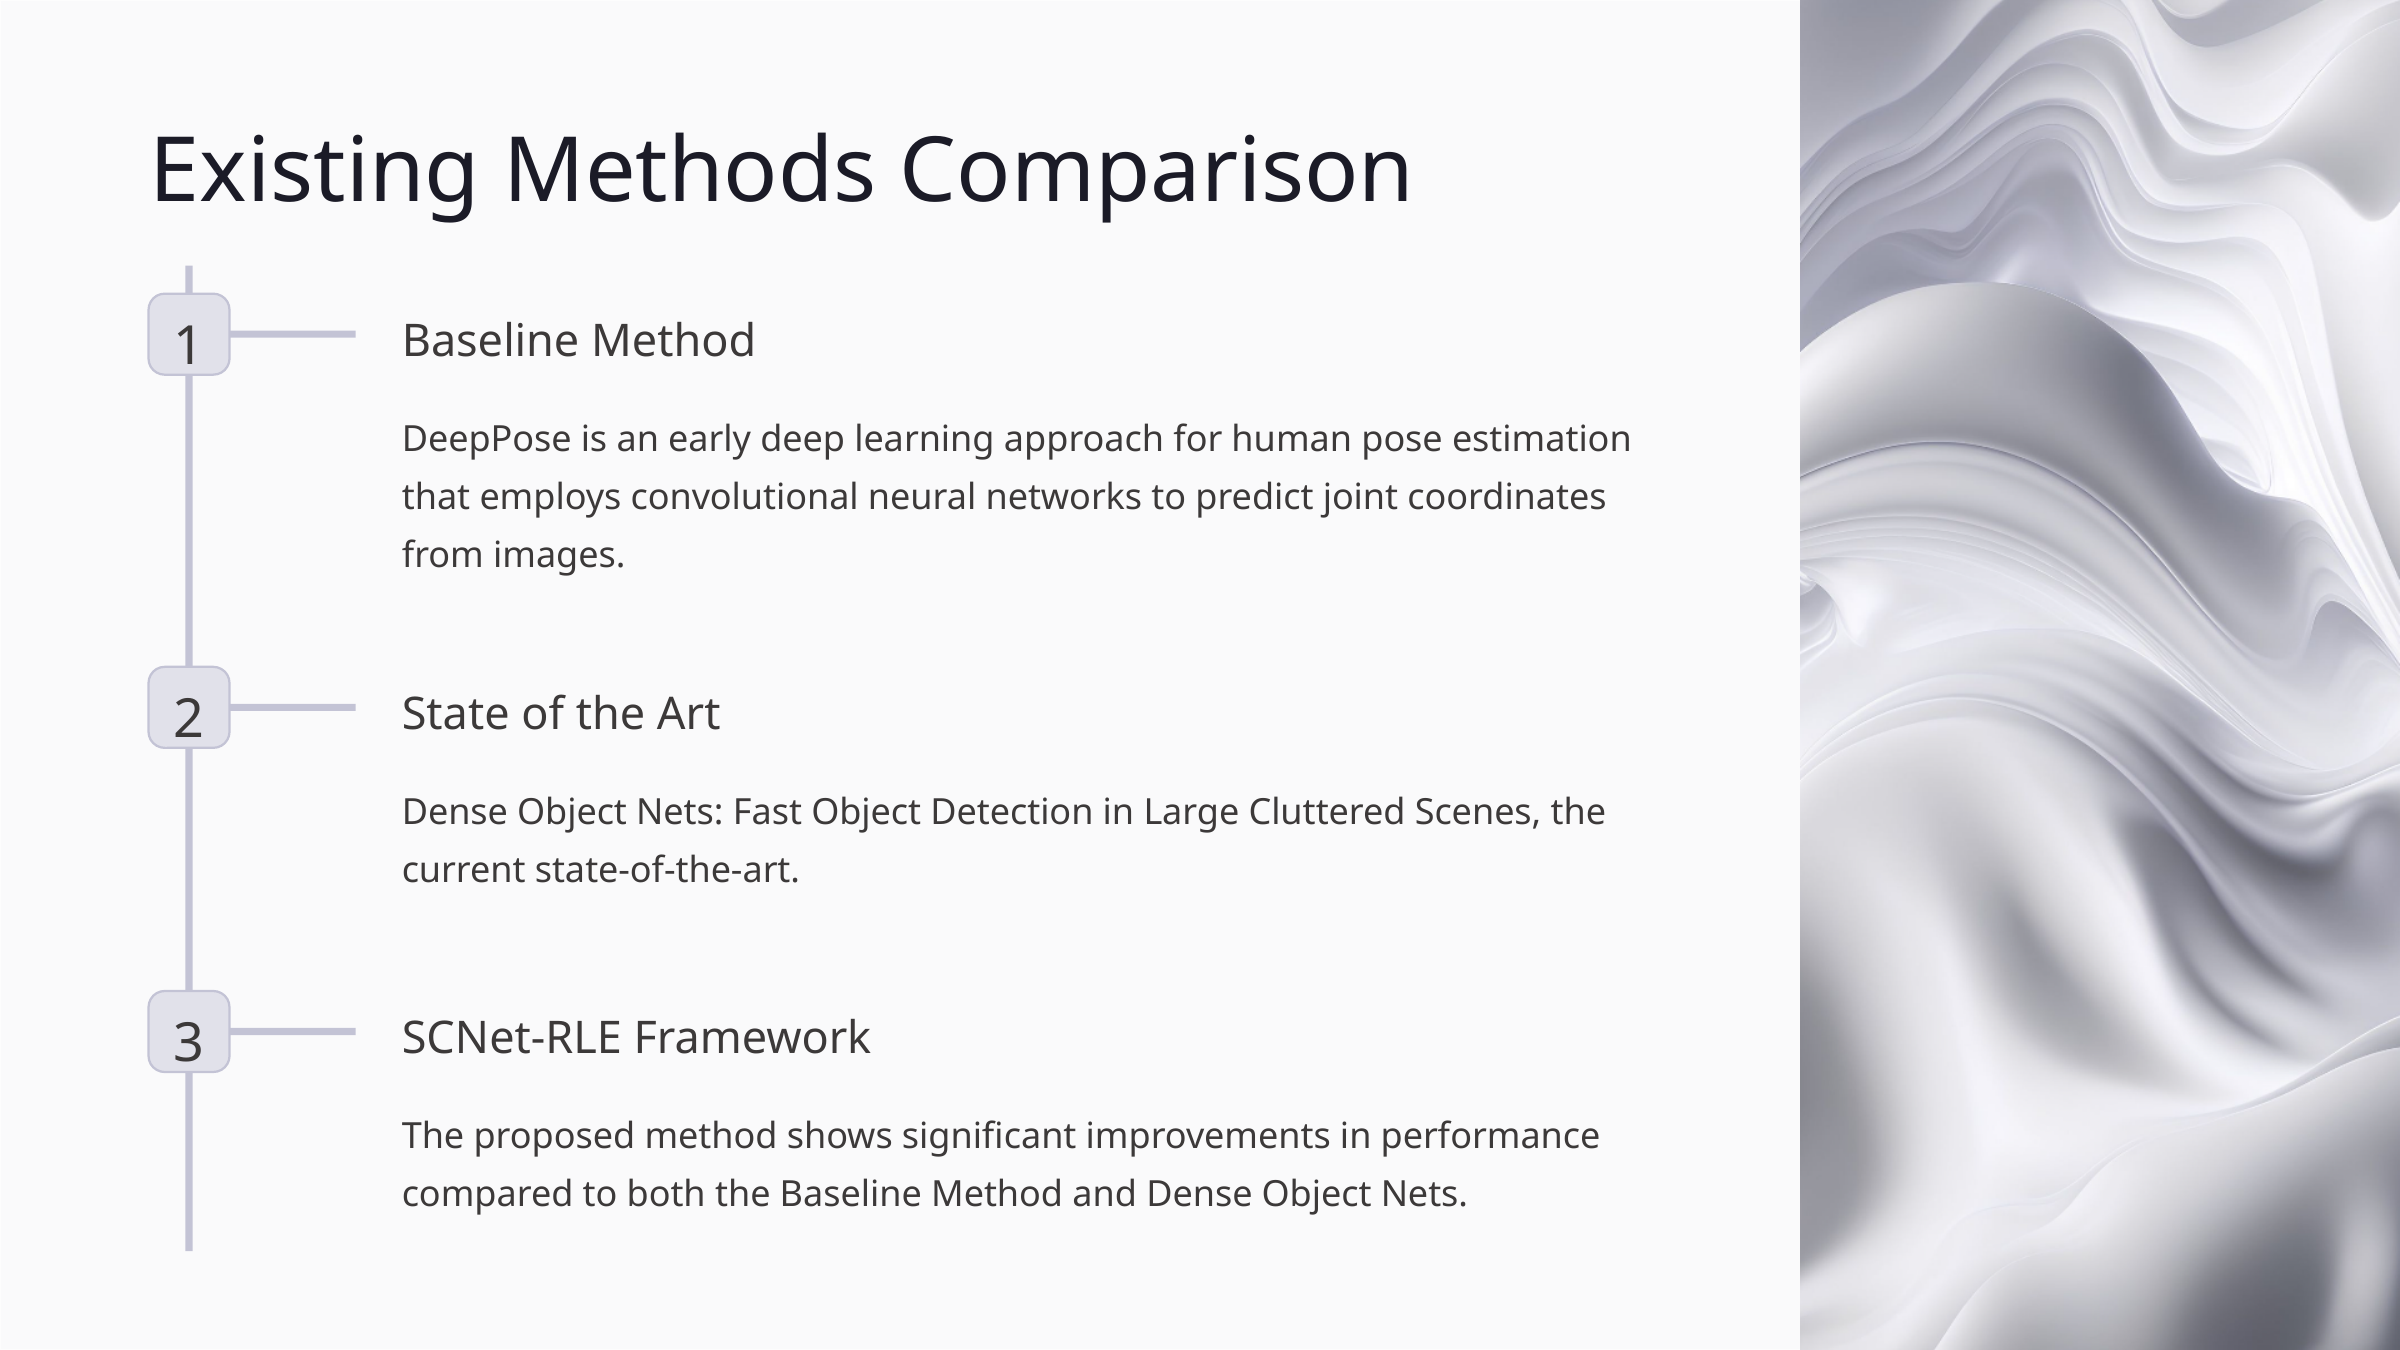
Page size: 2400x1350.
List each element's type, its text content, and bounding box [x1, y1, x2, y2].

text_box 1 [177, 300, 201, 368]
text_box The proposed method shows significant improvements in performance compared to both the Baseline Method and Dense Object Nets. [387, 1091, 1665, 1207]
text_box [185, 748, 193, 991]
text_box [230, 330, 356, 338]
text_box State of the Art [387, 674, 748, 732]
text_box 2 [175, 673, 203, 742]
text_box [185, 1072, 193, 1252]
text_box Baseline Method [387, 301, 748, 358]
text_box Dense Object Nets: Fast Object Detection in Large Cluttered Scenes, the current state-of-the-art. [387, 767, 1665, 883]
text_box DeepPose is an early deep learning approach for human pose estimation that employs convolutional neural networks to predict joint coordinates from images. [387, 393, 1665, 567]
text_box [148, 991, 230, 1073]
text_box [230, 1027, 356, 1036]
text_box [148, 293, 230, 375]
text_box [185, 375, 193, 666]
text_box [0, 0, 1799, 1350]
text_box 3 [174, 997, 204, 1066]
text_box SCNet-RLE Framework [387, 998, 870, 1056]
text_box [230, 703, 356, 711]
text_box Existing Methods Comparison [135, 98, 1372, 212]
text_box [185, 265, 193, 293]
text_box [148, 666, 230, 748]
picture [1799, 0, 2400, 1350]
